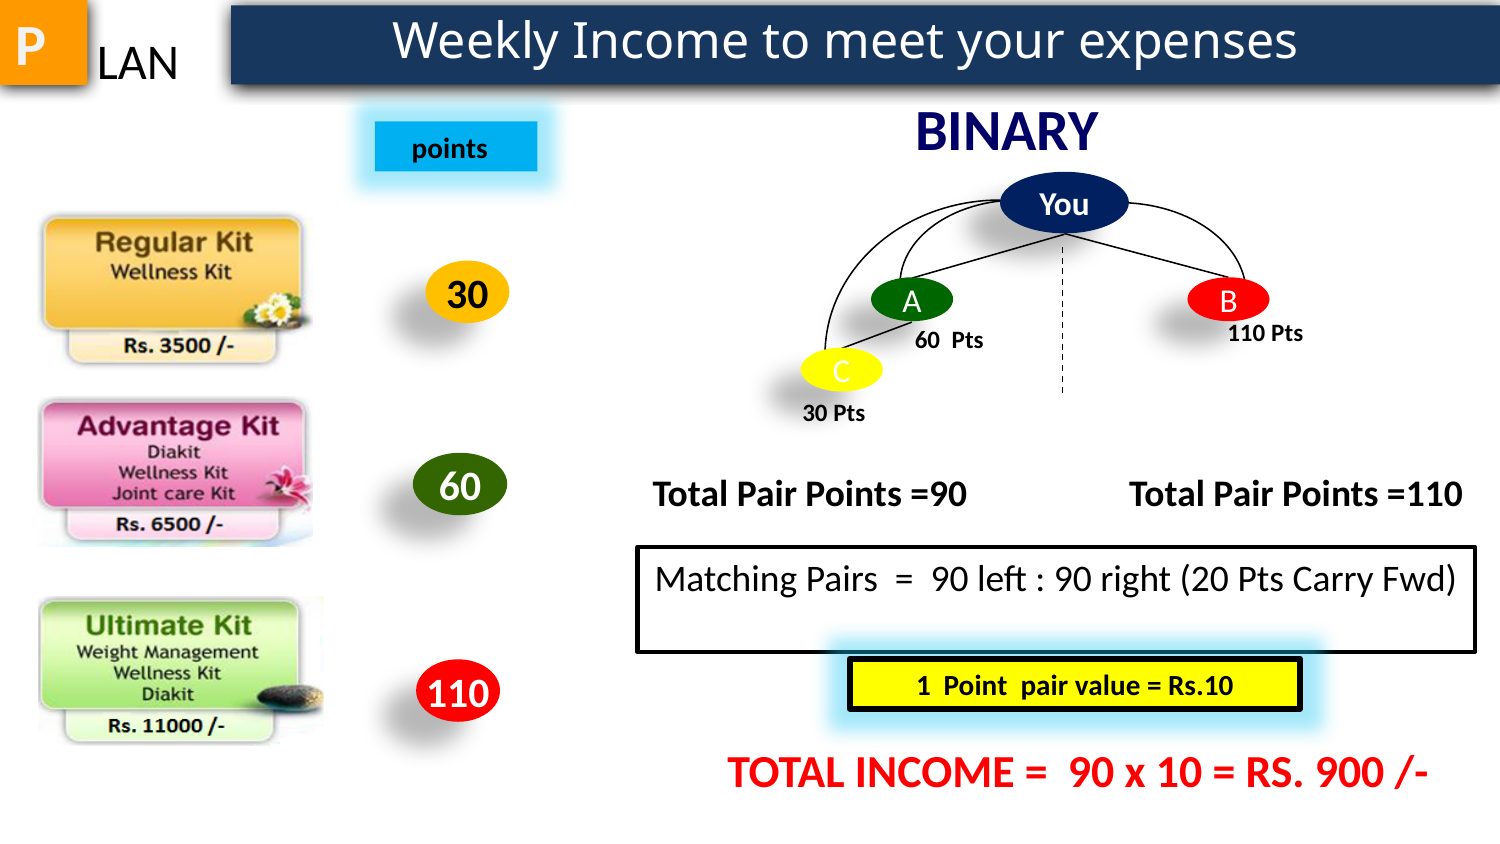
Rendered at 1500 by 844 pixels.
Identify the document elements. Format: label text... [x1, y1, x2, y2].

text_box BINARY [900, 105, 1226, 170]
text_box Total Pair Points =110 [1114, 461, 1500, 522]
text_box 30 [425, 260, 510, 324]
text_box [824, 331, 833, 347]
text_box TOTAL INCOME = 90 x 10 = RS. 900 /- [712, 734, 1500, 805]
picture [37, 396, 313, 547]
picture [37, 209, 313, 373]
text_box A [869, 275, 956, 323]
text_box 1 Point pair value = Rs.10 [849, 658, 1300, 709]
text_box [899, 210, 960, 285]
text_box Weekly Income to meet your expenses [324, 1, 1367, 77]
text_box 60 Pts [900, 316, 1000, 362]
text_box [229, 3, 1500, 86]
text_box 60 [412, 452, 508, 516]
text_box You [1013, 169, 1119, 236]
picture [37, 596, 326, 748]
text_box P [0, 0, 88, 85]
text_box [863, 299, 891, 371]
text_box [965, 179, 1011, 333]
text_box Matching Pairs = 90 left : 90 right (20 Pts Carry Fwd) [635, 545, 1477, 654]
text_box points [374, 121, 538, 172]
text_box [945, 285, 960, 316]
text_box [1124, 173, 1169, 338]
text_box 30 Pts [787, 388, 888, 434]
text_box [833, 203, 959, 305]
text_box [1174, 210, 1245, 290]
text_box Total Pair Points =90 [637, 461, 1062, 522]
text_box LAN [92, 22, 222, 98]
text_box 110 Pts [1212, 309, 1325, 355]
text_box C [798, 345, 881, 388]
text_box B [1185, 275, 1272, 322]
text_box 110 [416, 659, 501, 722]
